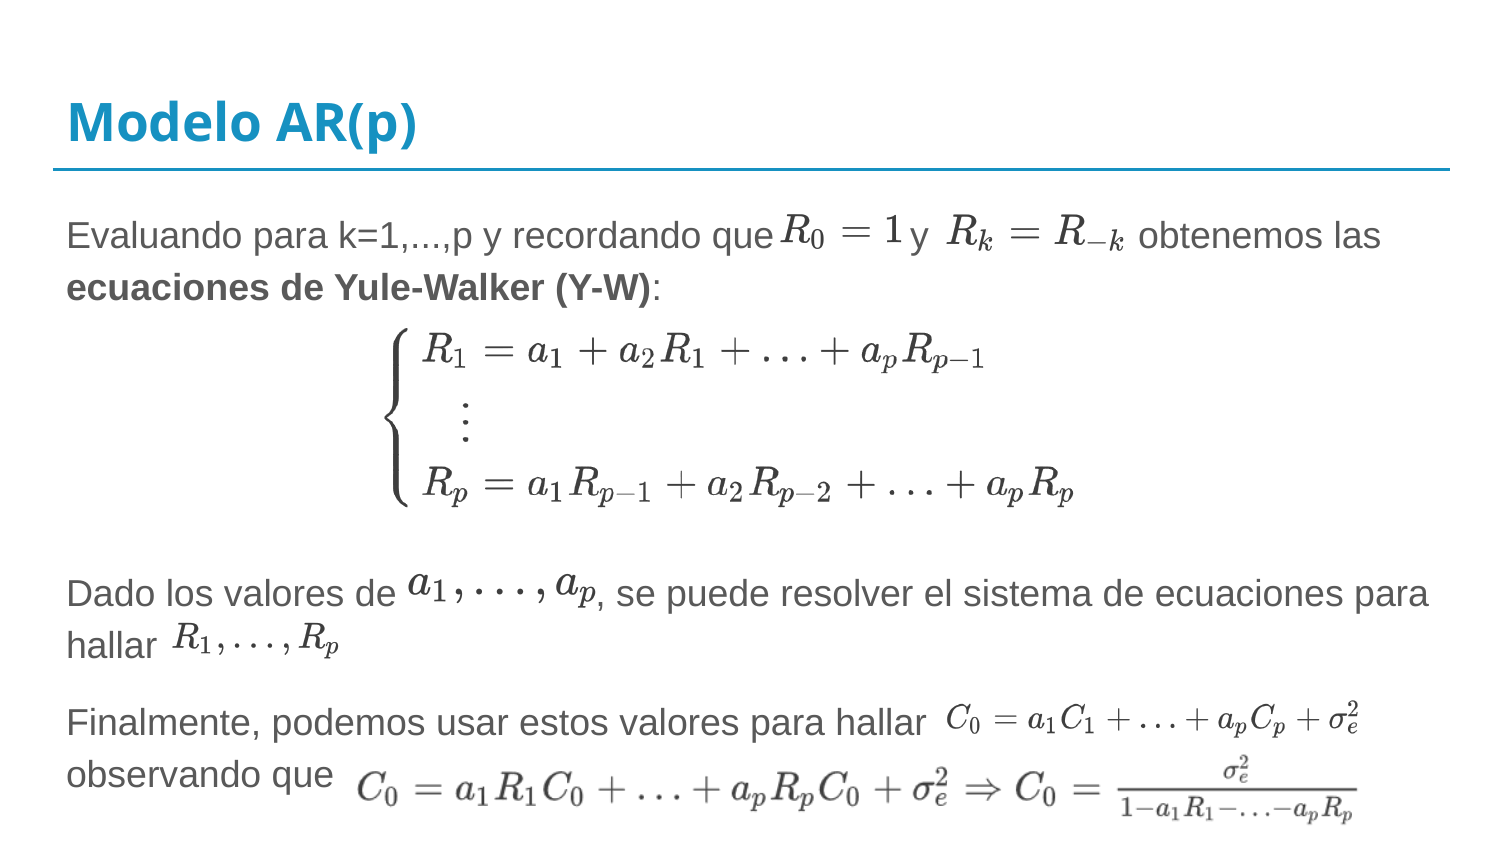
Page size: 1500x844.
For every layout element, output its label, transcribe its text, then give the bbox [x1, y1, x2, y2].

picture [376, 324, 1084, 511]
picture [171, 618, 342, 661]
picture [406, 569, 600, 612]
picture [356, 751, 1363, 829]
picture [779, 210, 904, 253]
picture [944, 697, 1363, 740]
list Evaluando para k=1,...,p y recordando que y obtenemos las ecuaciones de Yule-Walker (Y-W): Dado los valores de , se puede resolver el sistema de ecuaciones para hallar Finalmente, podemos usar estos valores para hallar observando que [51, 189, 1449, 831]
title Modelo AR(p) [51, 72, 1449, 167]
picture [944, 210, 1128, 257]
